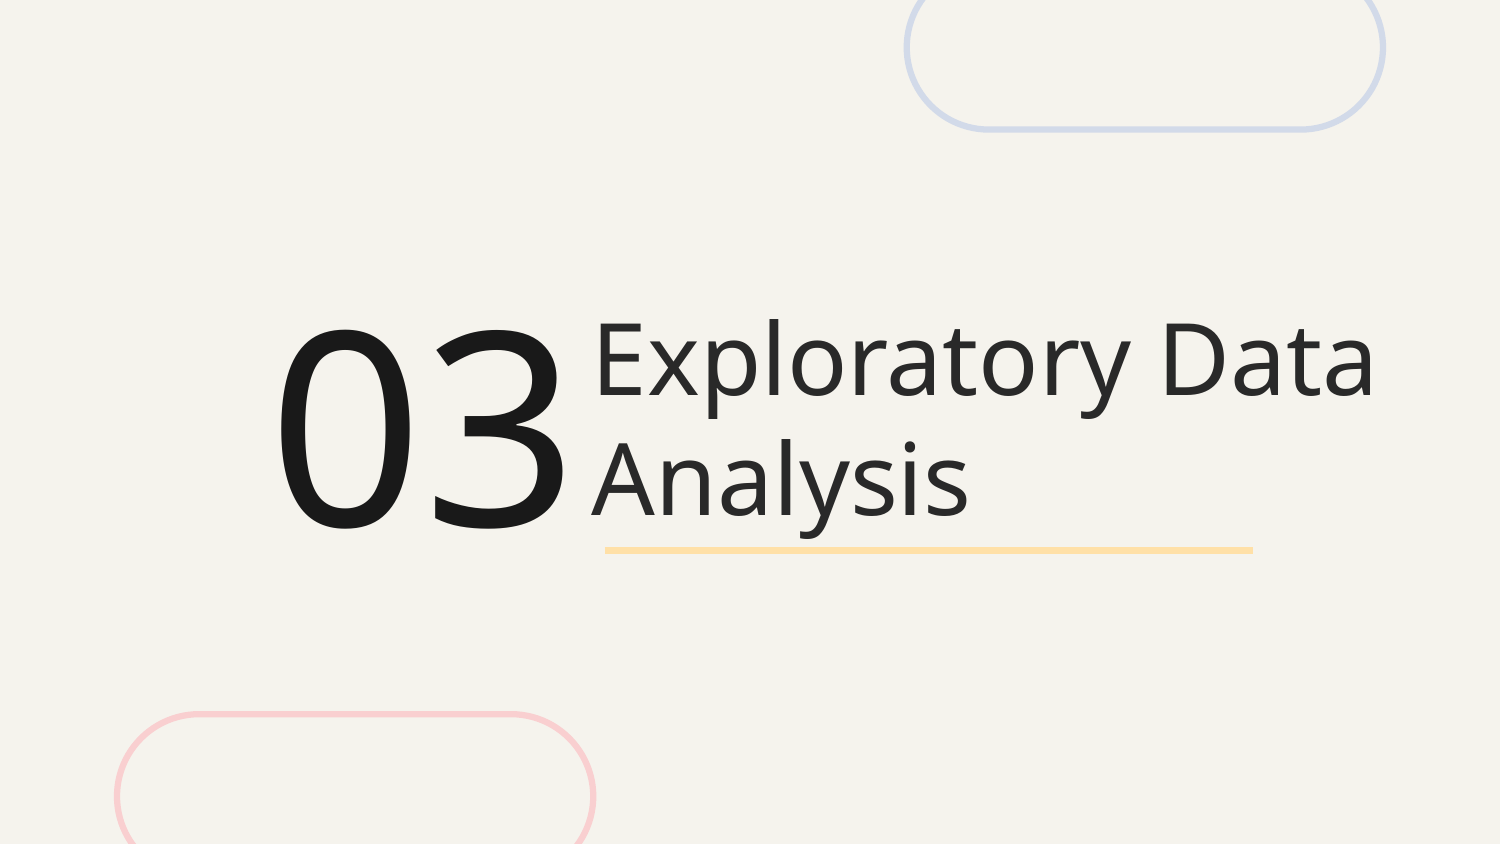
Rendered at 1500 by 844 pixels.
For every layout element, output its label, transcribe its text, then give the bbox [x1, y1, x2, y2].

text_box 03 [253, 245, 607, 596]
title Exploratory Data Analysis [607, 296, 1406, 551]
